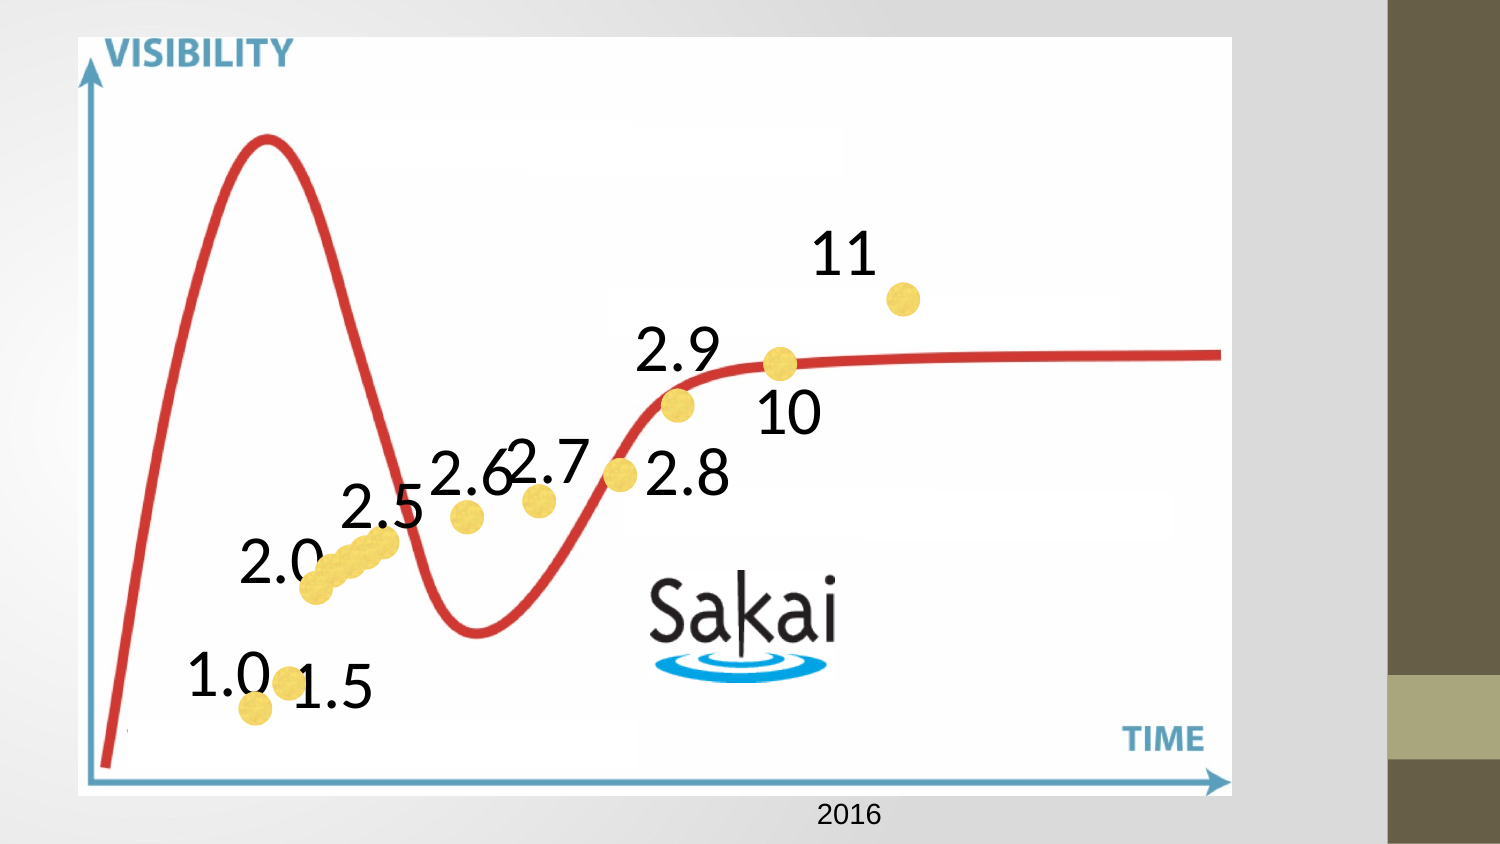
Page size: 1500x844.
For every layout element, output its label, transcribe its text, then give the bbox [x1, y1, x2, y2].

text_box 2016 [802, 802, 897, 838]
picture [78, 37, 1233, 797]
